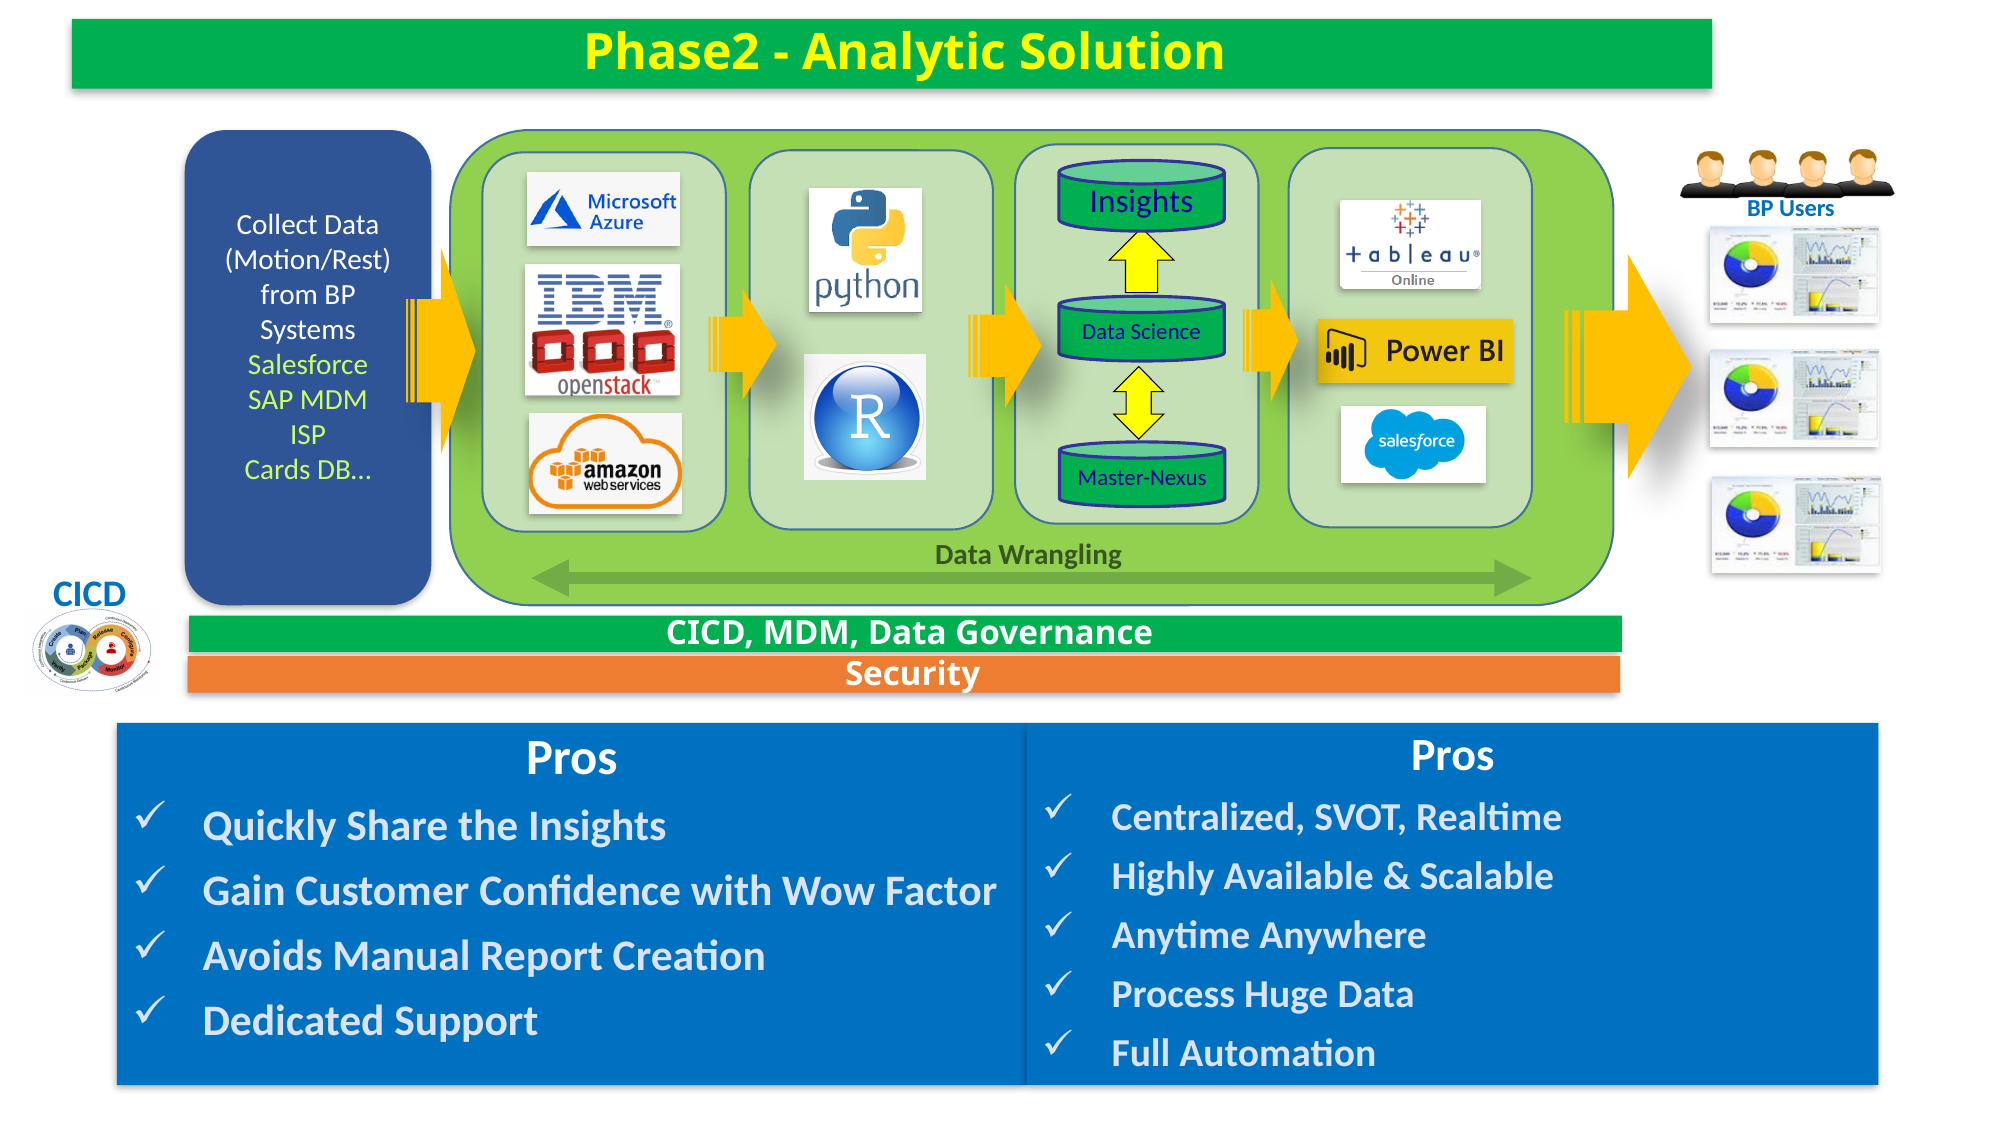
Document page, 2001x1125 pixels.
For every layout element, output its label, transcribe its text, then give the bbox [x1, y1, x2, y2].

picture [1678, 145, 1896, 199]
text_box Data Wrangling [920, 528, 1303, 578]
text_box [449, 129, 1615, 607]
text_box Security [187, 656, 1621, 693]
picture [529, 413, 682, 514]
text_box Data Science [1058, 296, 1225, 362]
text_box Master-Nexus [1059, 441, 1225, 507]
text_box [1062, 296, 1225, 312]
text_box [1014, 143, 1260, 525]
text_box [481, 151, 727, 533]
text_box [748, 149, 994, 531]
text_box [967, 279, 1044, 412]
text_box Collect Data (Motion/Rest) from BP Systems Salesforce SAP MDM ISP Cards DB… [183, 129, 433, 607]
text_box [1583, 253, 1693, 480]
text_box [1563, 309, 1569, 424]
text_box [708, 285, 778, 404]
text_box Pros Centralized, SVOT, Realtime Highly Available & Scalable Anytime Anywhere Process Huge Data Full Automation [1026, 722, 1879, 1085]
picture [1710, 226, 1879, 323]
picture [525, 264, 680, 396]
picture [1318, 319, 1513, 383]
text_box [1571, 309, 1581, 424]
text_box CICD, MDM, Data Governance [189, 615, 1622, 652]
text_box Insights [1058, 160, 1225, 232]
picture [1712, 476, 1881, 573]
picture [26, 605, 159, 696]
list Pros Quickly Share the Insights Gain Customer Confidence with Wow Factor Avoids Manual Report Creation Dedicated Support [116, 722, 1026, 1086]
picture [804, 354, 926, 480]
text_box [405, 247, 477, 455]
text_box BP Users [1652, 184, 1897, 229]
picture [1340, 200, 1481, 289]
text_box [1060, 160, 1225, 183]
text_box [1106, 232, 1177, 294]
picture [1710, 349, 1879, 447]
text_box CICD [38, 561, 143, 605]
title Phase2 - Analytic Solution [71, 18, 1713, 89]
text_box [1287, 147, 1534, 529]
text_box [1111, 365, 1167, 441]
picture [809, 187, 922, 313]
text_box [1059, 441, 1224, 458]
picture [527, 172, 680, 246]
picture [1341, 406, 1486, 483]
text_box [1242, 277, 1300, 404]
